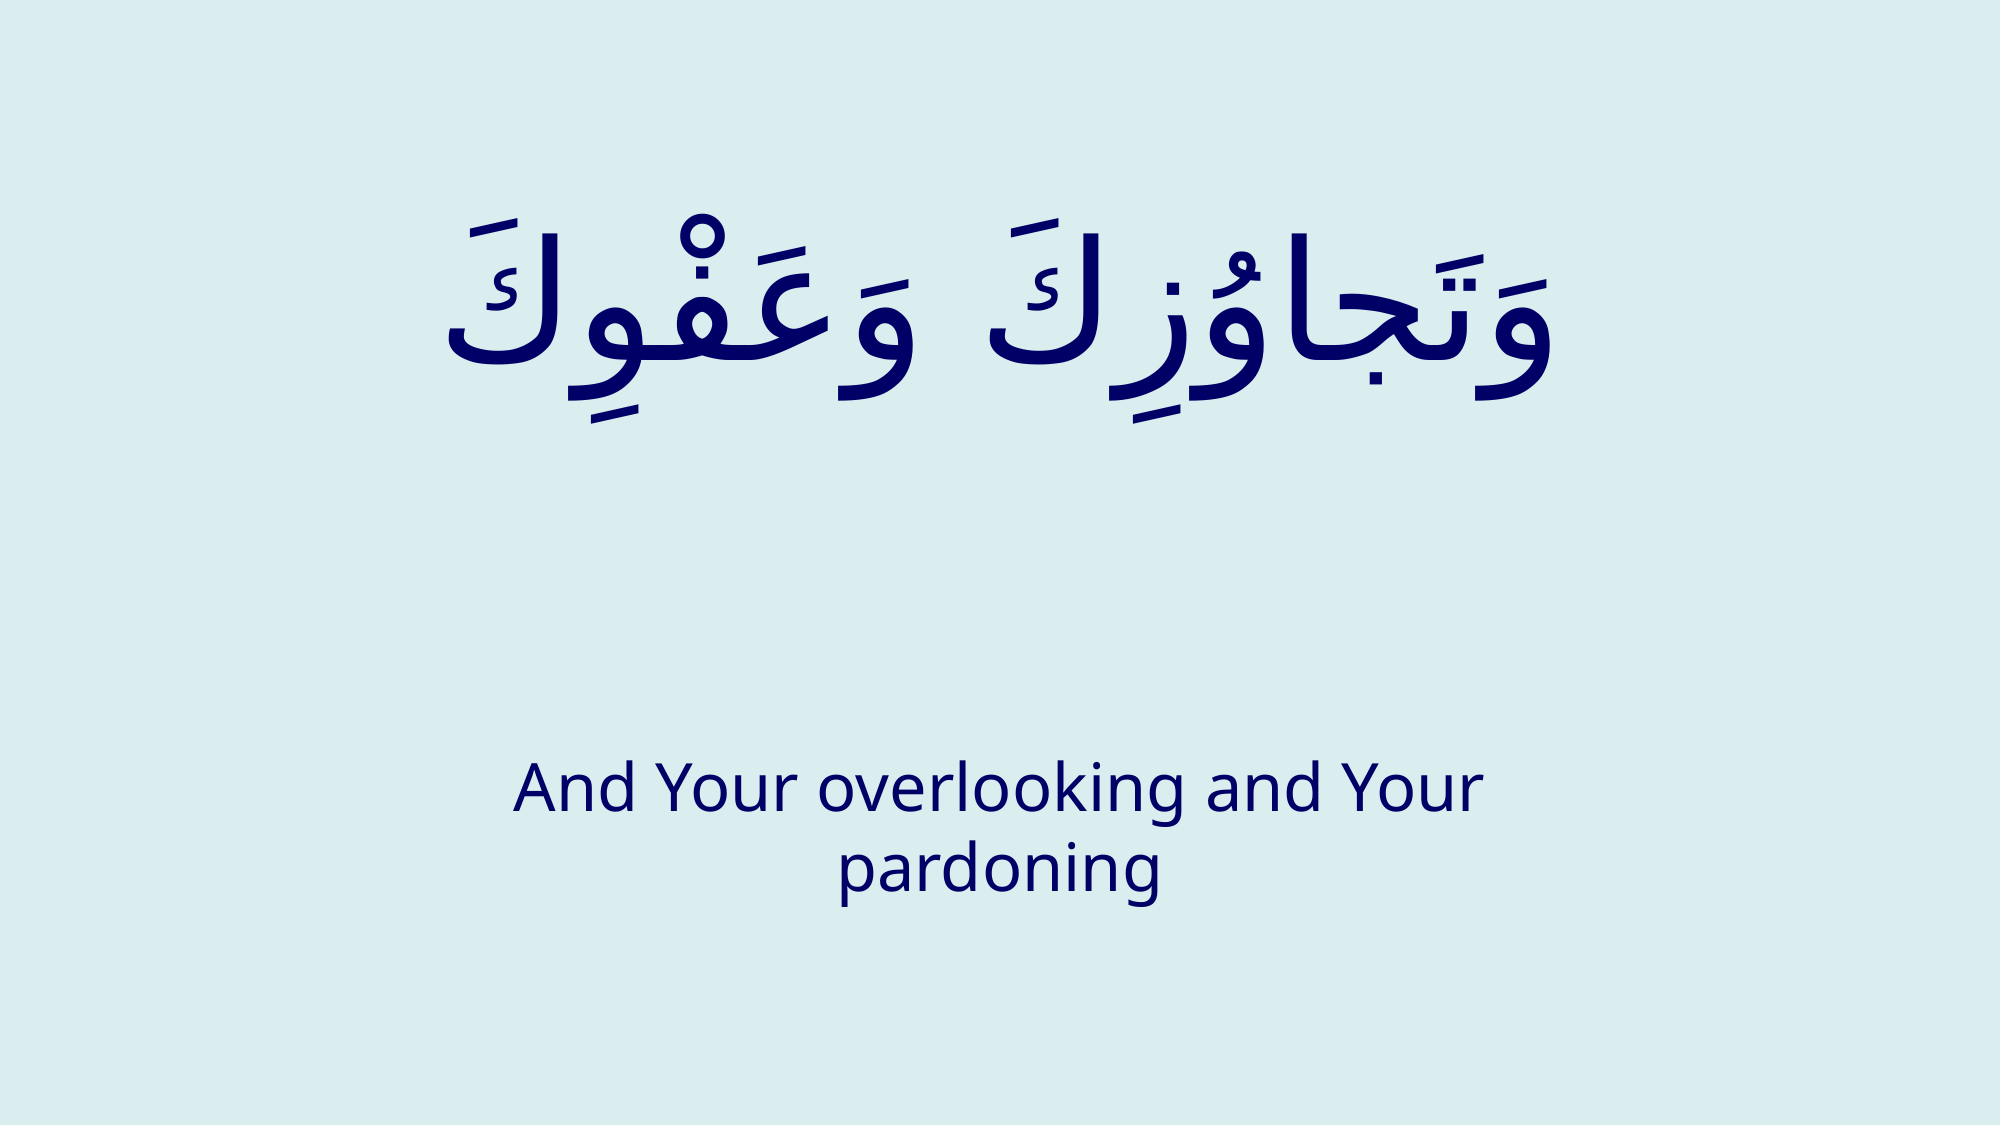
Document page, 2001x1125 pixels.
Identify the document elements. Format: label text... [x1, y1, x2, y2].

list And Your overlooking and Your pardoning [356, 737, 1644, 1050]
title وَتَجاوُزِكَ وَعَفْوِكَ [0, 200, 2000, 388]
